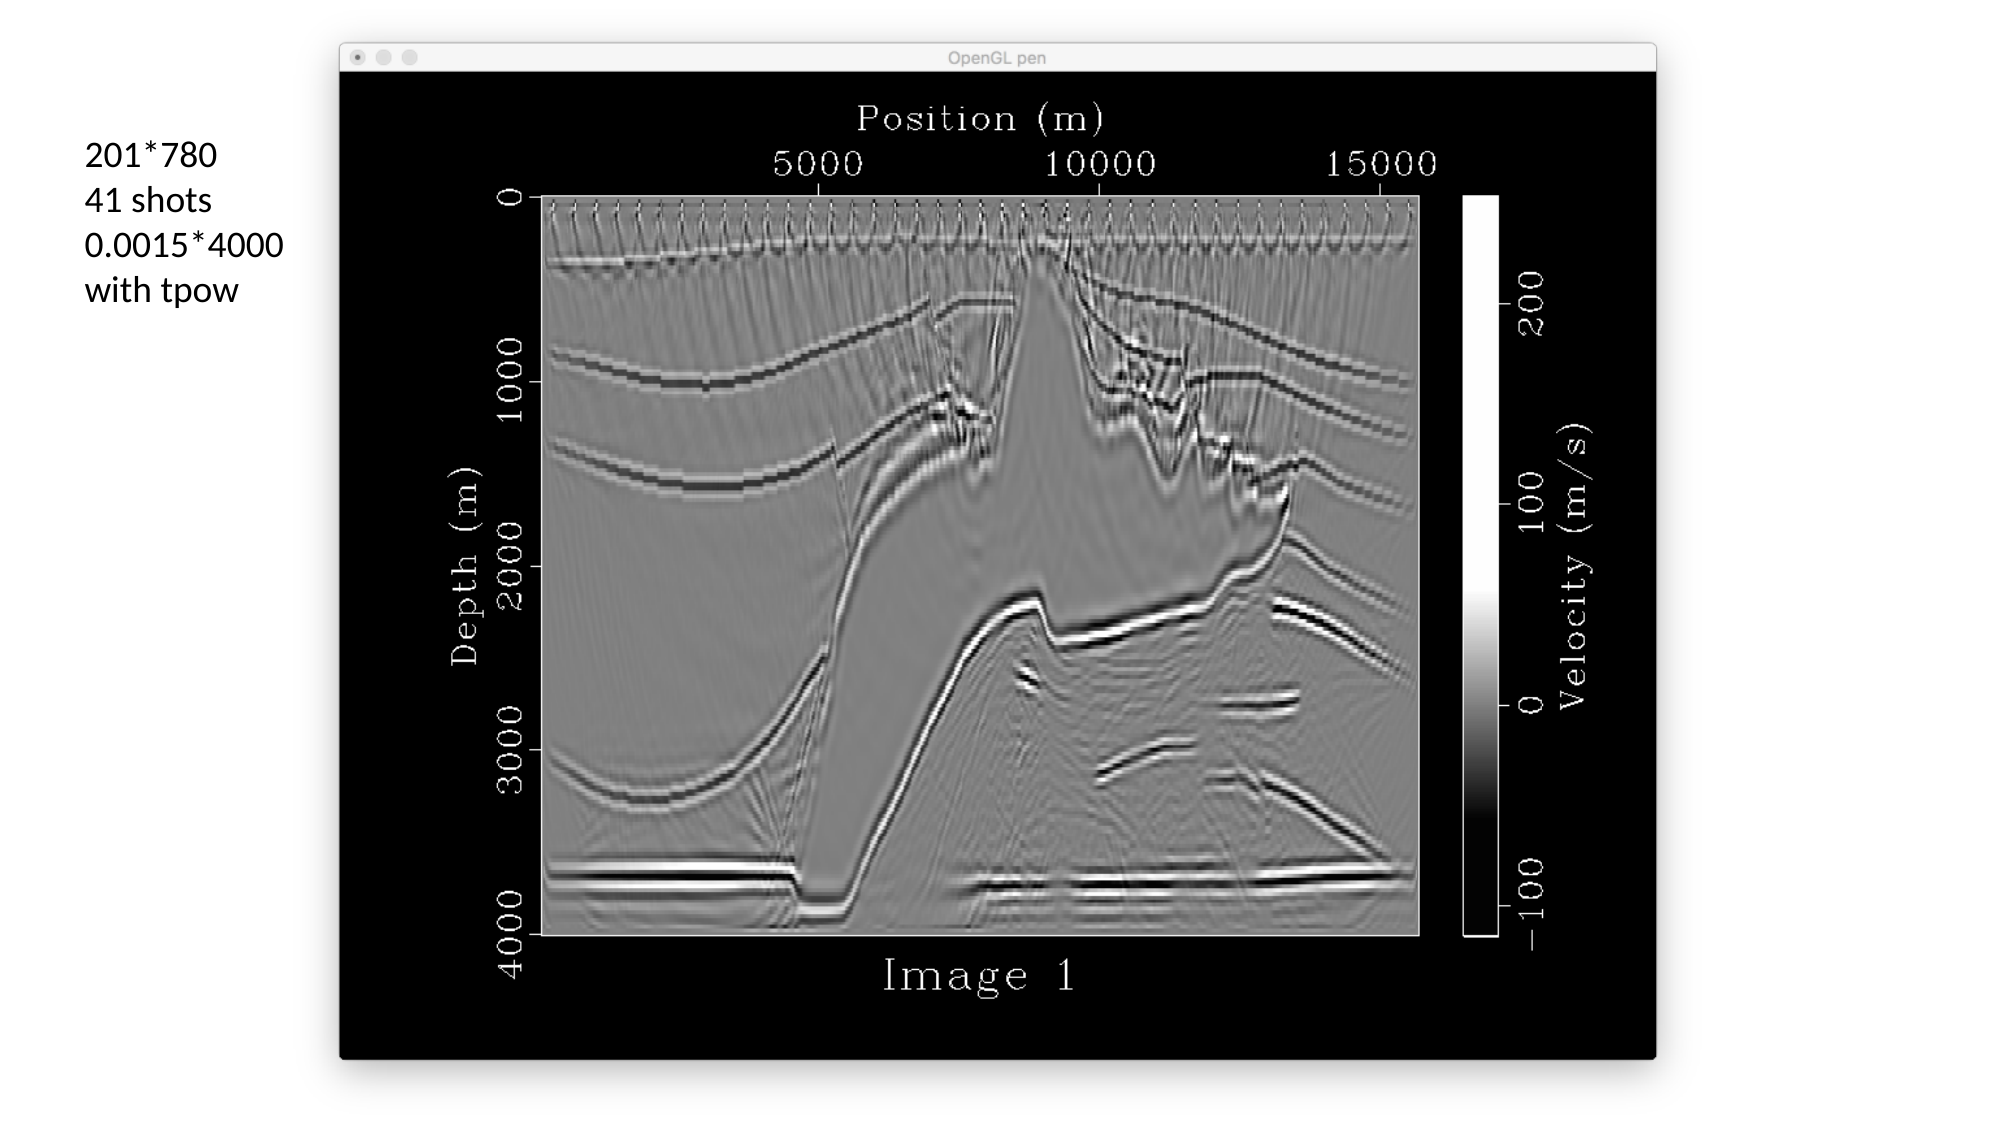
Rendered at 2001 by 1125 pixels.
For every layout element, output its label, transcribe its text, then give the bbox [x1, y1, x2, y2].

text_box 201*780 41 shots 0.0015*4000 with tpow [69, 122, 285, 318]
picture [285, 0, 1711, 1125]
